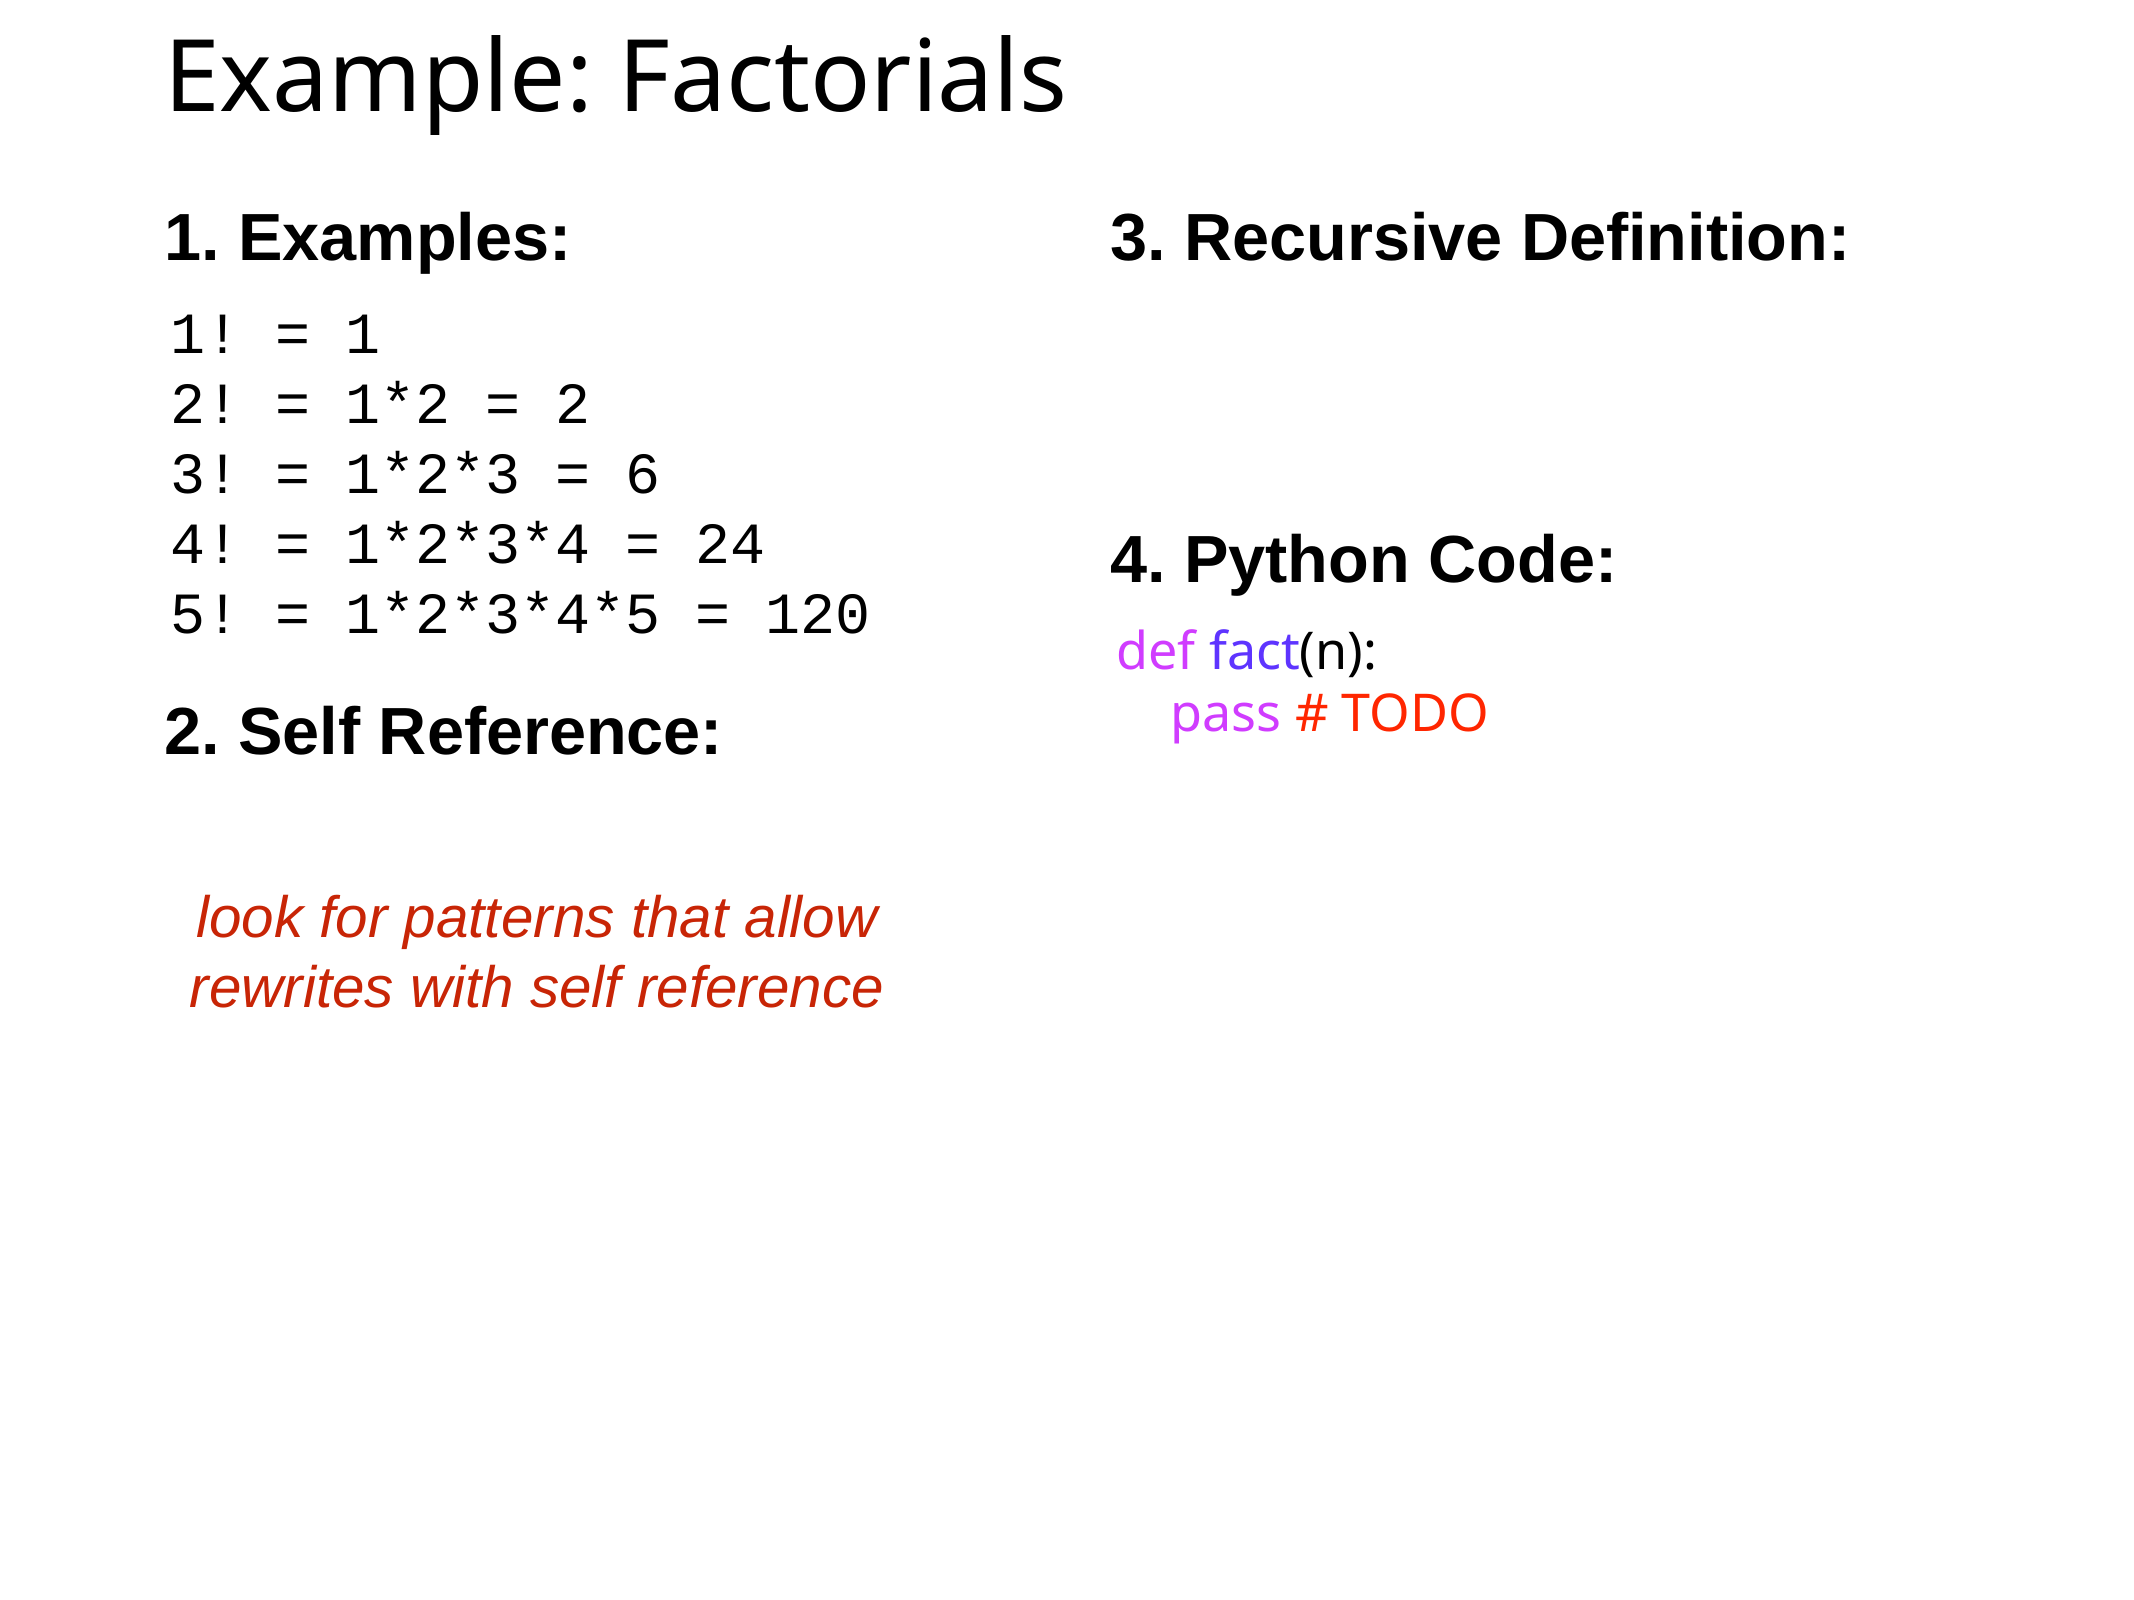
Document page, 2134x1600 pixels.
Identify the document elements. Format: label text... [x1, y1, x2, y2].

text_box 3. Recursive Definition: [1102, 185, 2066, 308]
text_box 2. Self Reference: [156, 679, 965, 802]
text_box look for patterns that allow rewrites with self reference [181, 870, 894, 1028]
text_box 1! = 1 2! = 1*2 = 2 3! = 1*2*3 = 6 4! = 1*2*3*4 = 24 5! = 1*2*3*4*5 = 120 [162, 286, 880, 653]
text_box 4. Python Code: [1102, 507, 2066, 630]
title Example: Factorials [156, 2, 1978, 142]
text_box def fact(n): pass # TODO [1107, 608, 2101, 751]
text_box 1. Examples: [156, 185, 965, 308]
